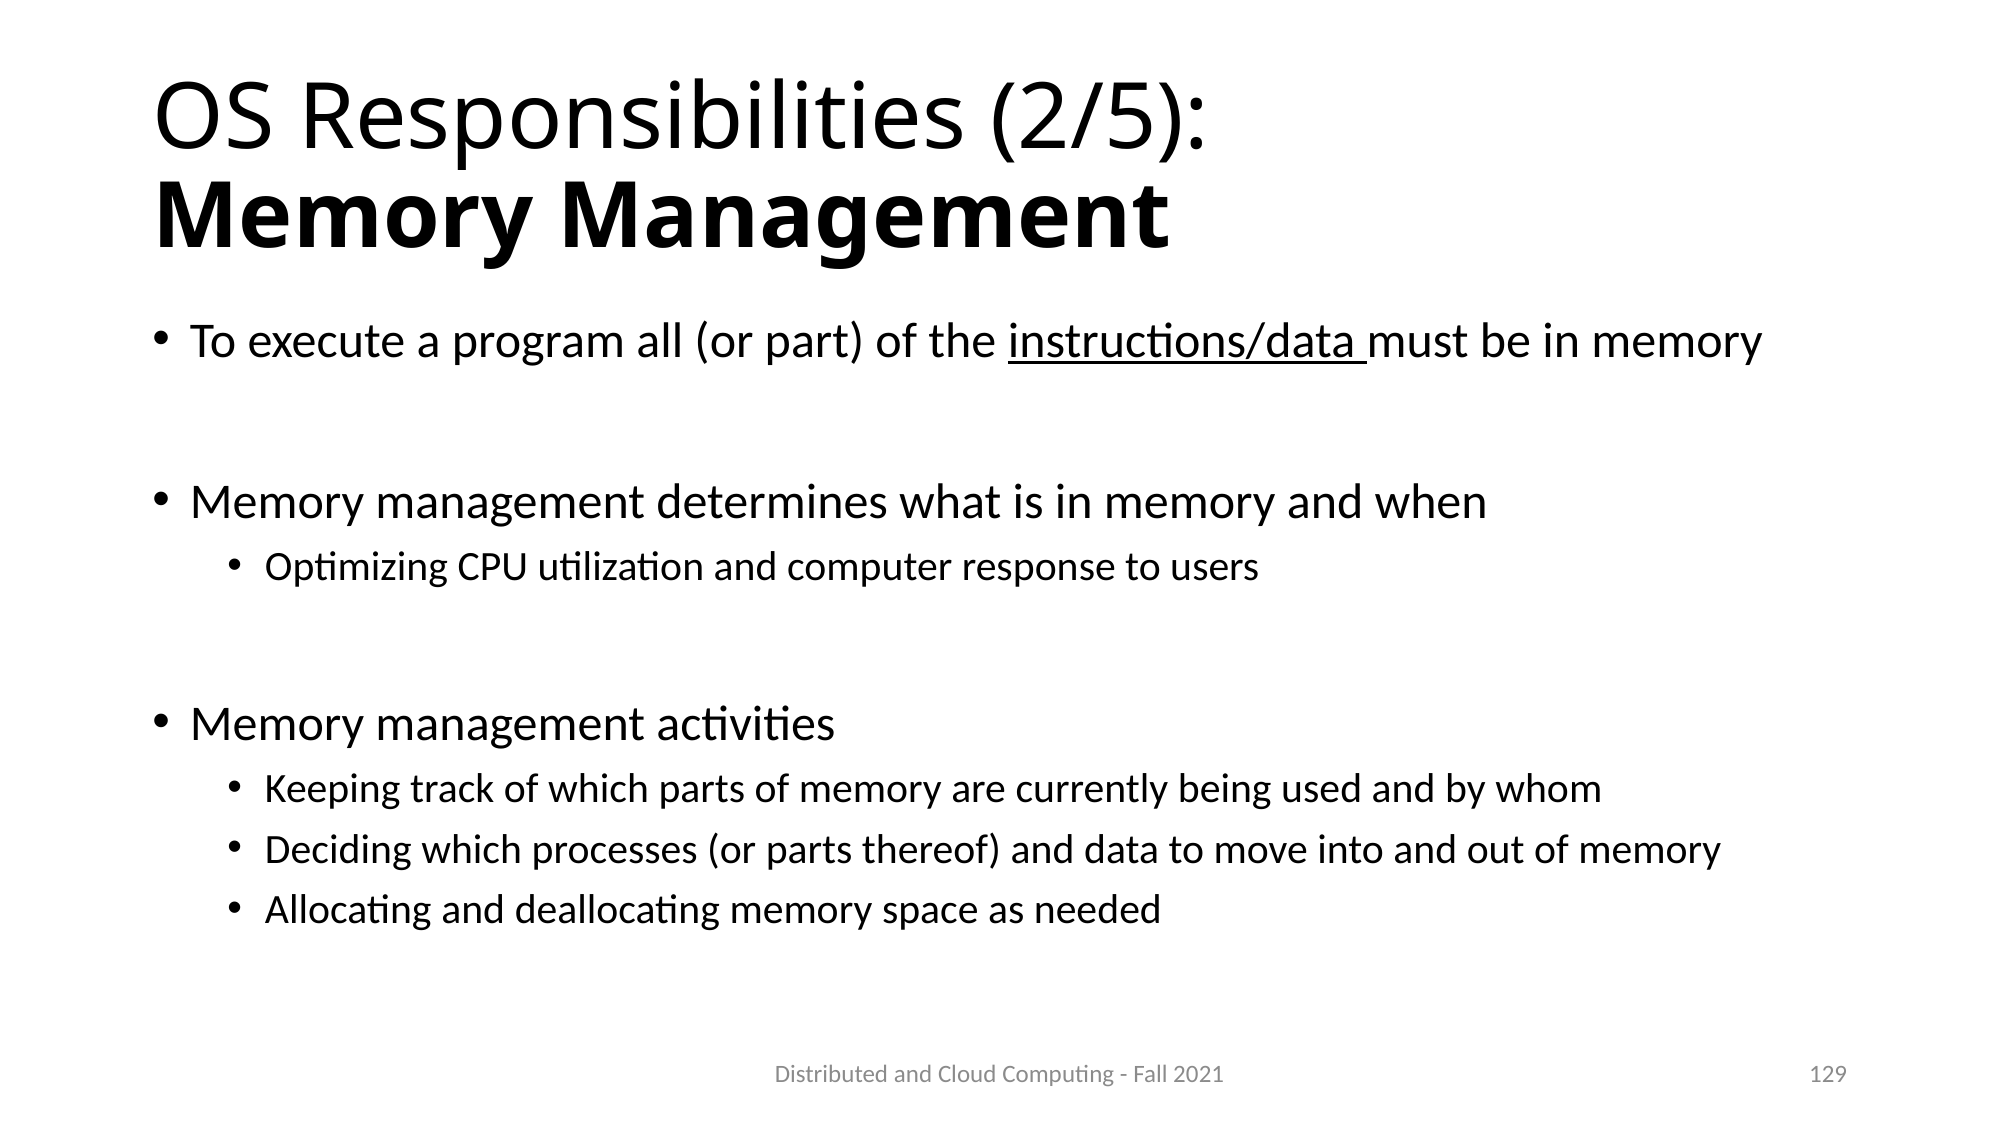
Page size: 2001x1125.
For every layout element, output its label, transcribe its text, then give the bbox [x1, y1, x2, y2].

footer Distributed and Cloud Computing - Fall 2021 [662, 1042, 1338, 1103]
title OS Responsibilities (2/5): Memory Management [137, 59, 1863, 278]
slide_number 129 [1412, 1042, 1863, 1103]
list To execute a program all (or part) of the instructions/data must be in memory Memory management determines what is in memory and when Optimizing CPU utilization and computer response to users Memory management activities Keeping track of which parts of memory are currently being used and by whom Deciding which processes (or parts thereof) and data to move into and out of memory Allocating and deallocating memory space as needed [137, 299, 1863, 1014]
